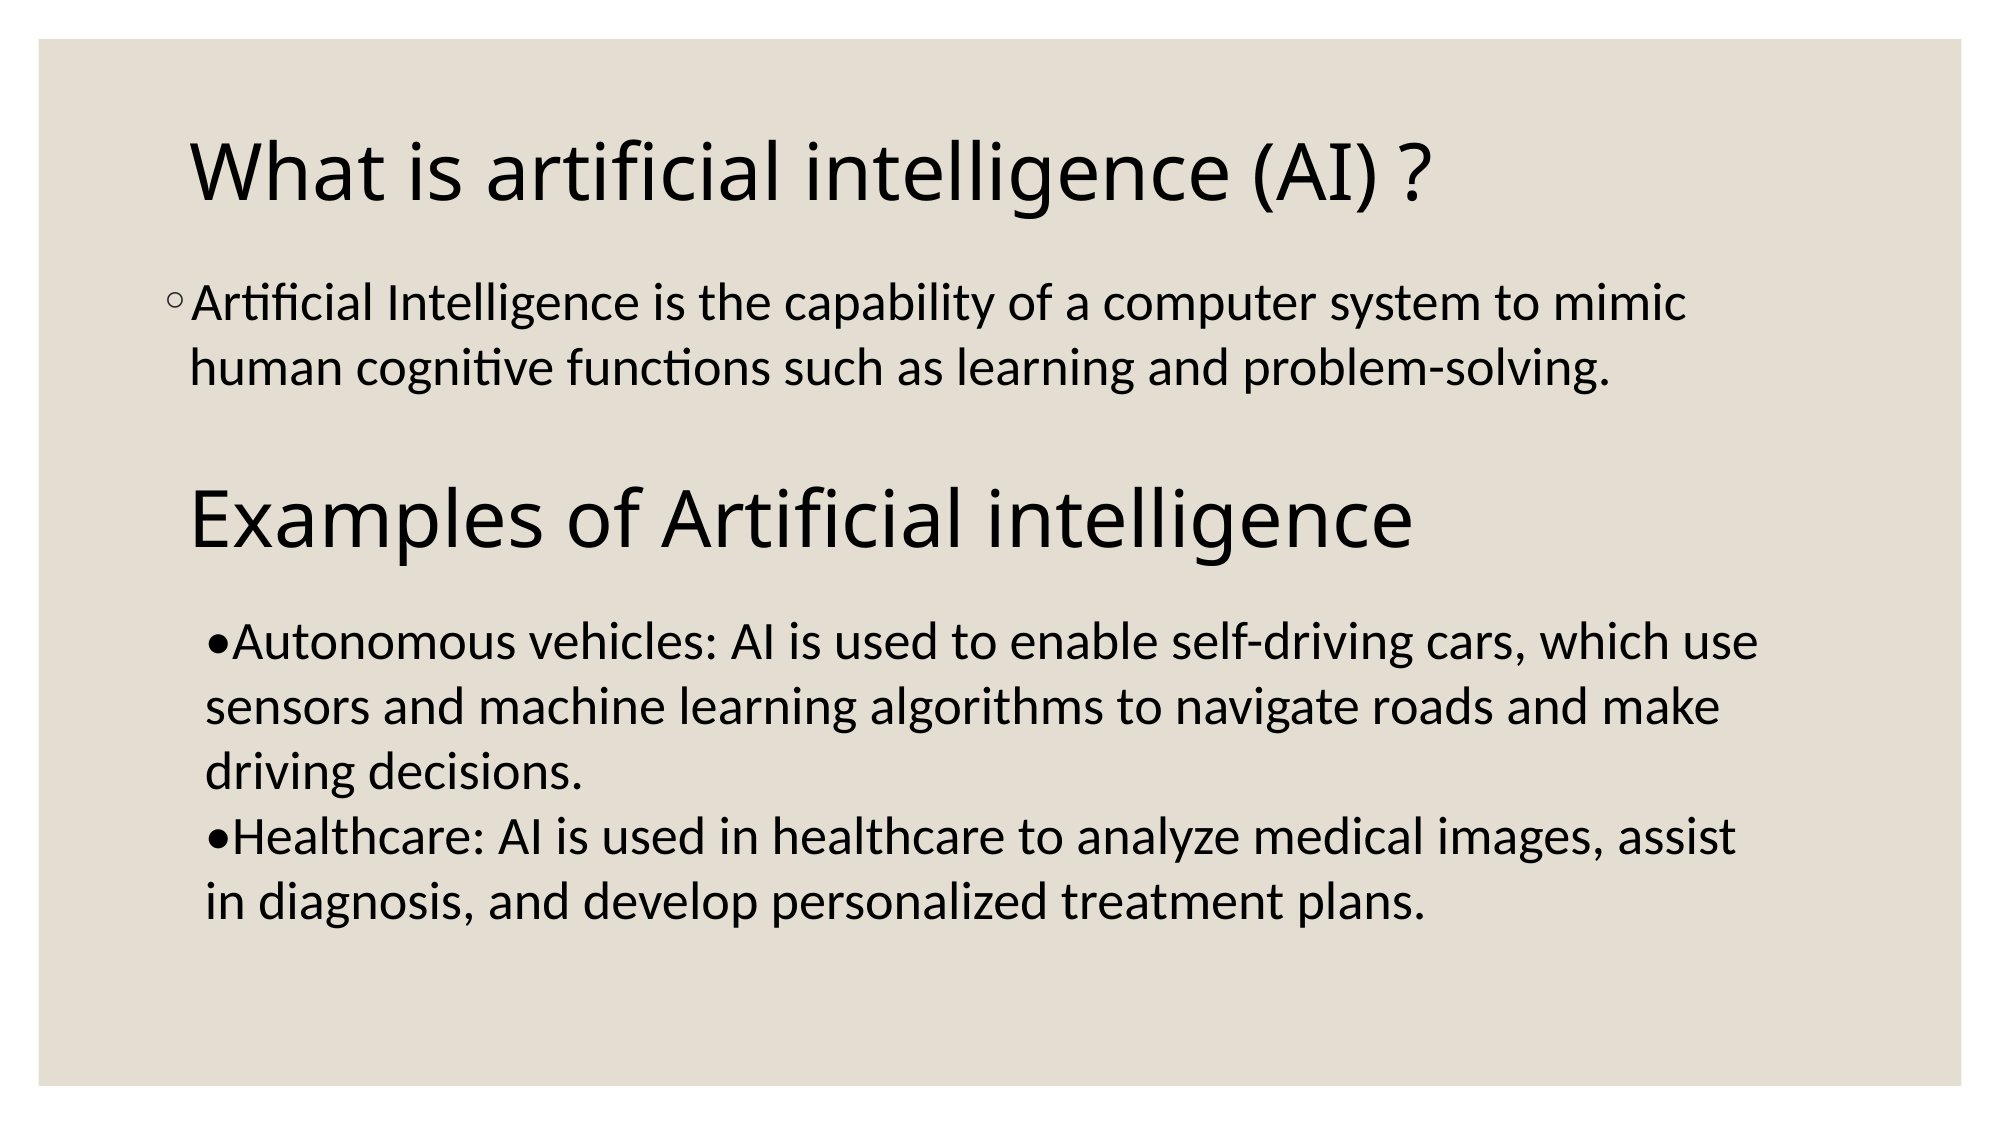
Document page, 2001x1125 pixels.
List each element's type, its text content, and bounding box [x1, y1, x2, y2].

list Artificial Intelligence is the capability of a computer system to mimic human cognitive functions such as learning and problem-solving. [144, 258, 1795, 452]
title What is artificial intelligence (AI) ? [174, 105, 1825, 331]
text_box Examples of Artificial intelligence [173, 409, 1824, 635]
text_box •Autonomous vehicles: AI is used to enable self-driving cars, which use sensors and machine learning algorithms to navigate roads and make driving decisions. •Healthcare: AI is used in healthcare to analyze medical images, assist in diagnosis, and develop personalized treatment plans. [190, 598, 1790, 983]
